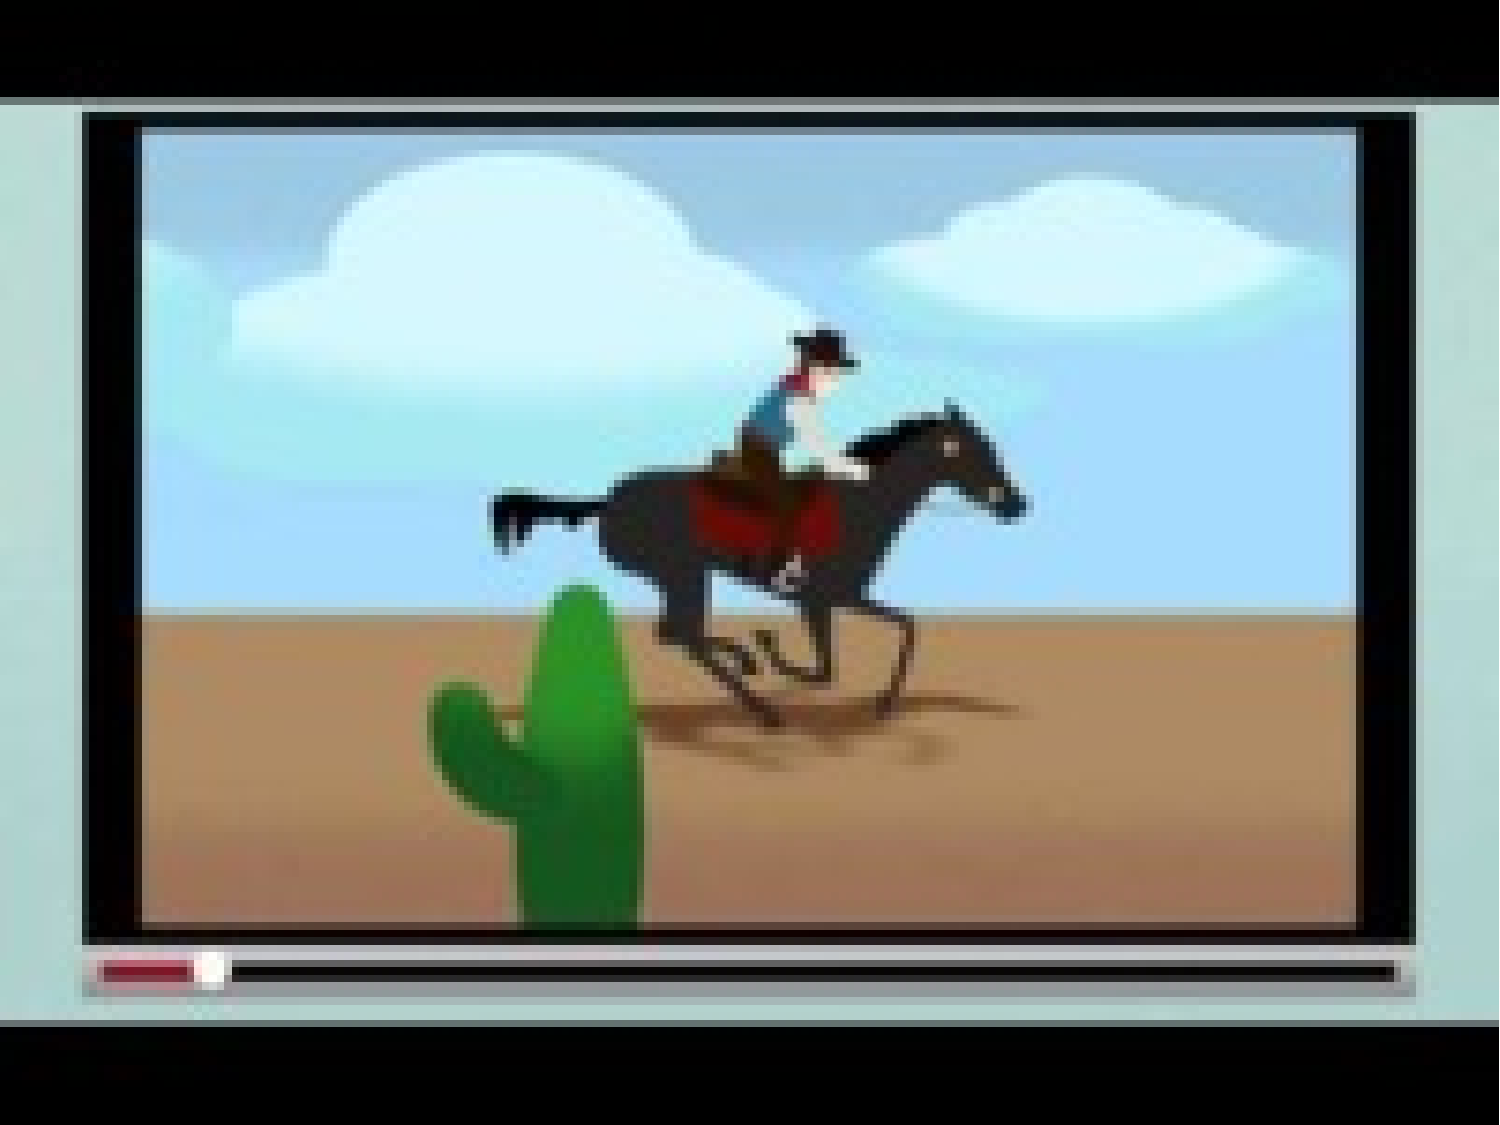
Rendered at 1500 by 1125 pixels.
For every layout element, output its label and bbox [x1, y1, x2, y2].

list [0, 0, 1500, 1125]
